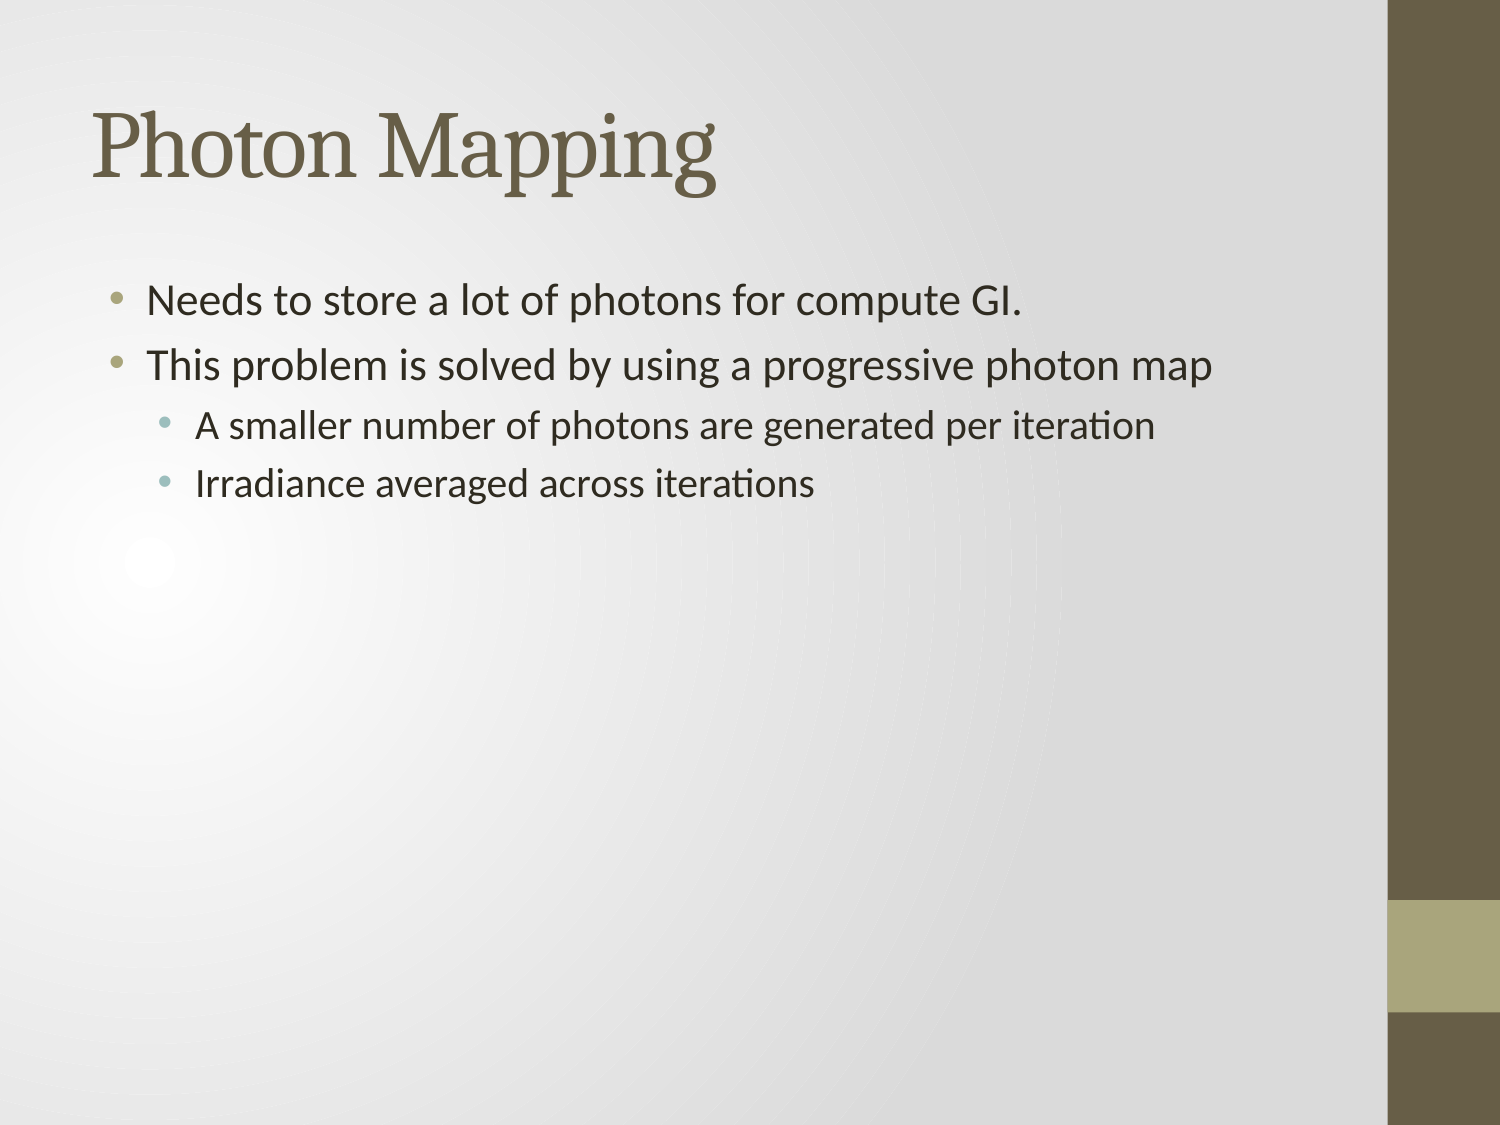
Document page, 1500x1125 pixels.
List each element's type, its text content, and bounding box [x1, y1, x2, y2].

title Photon Mapping [75, 45, 1325, 233]
list Needs to store a lot of photons for compute GI. This problem is solved by using a progressive photon map A smaller number of photons are generated per iteration Irradiance averaged across iterations [75, 262, 1325, 1050]
